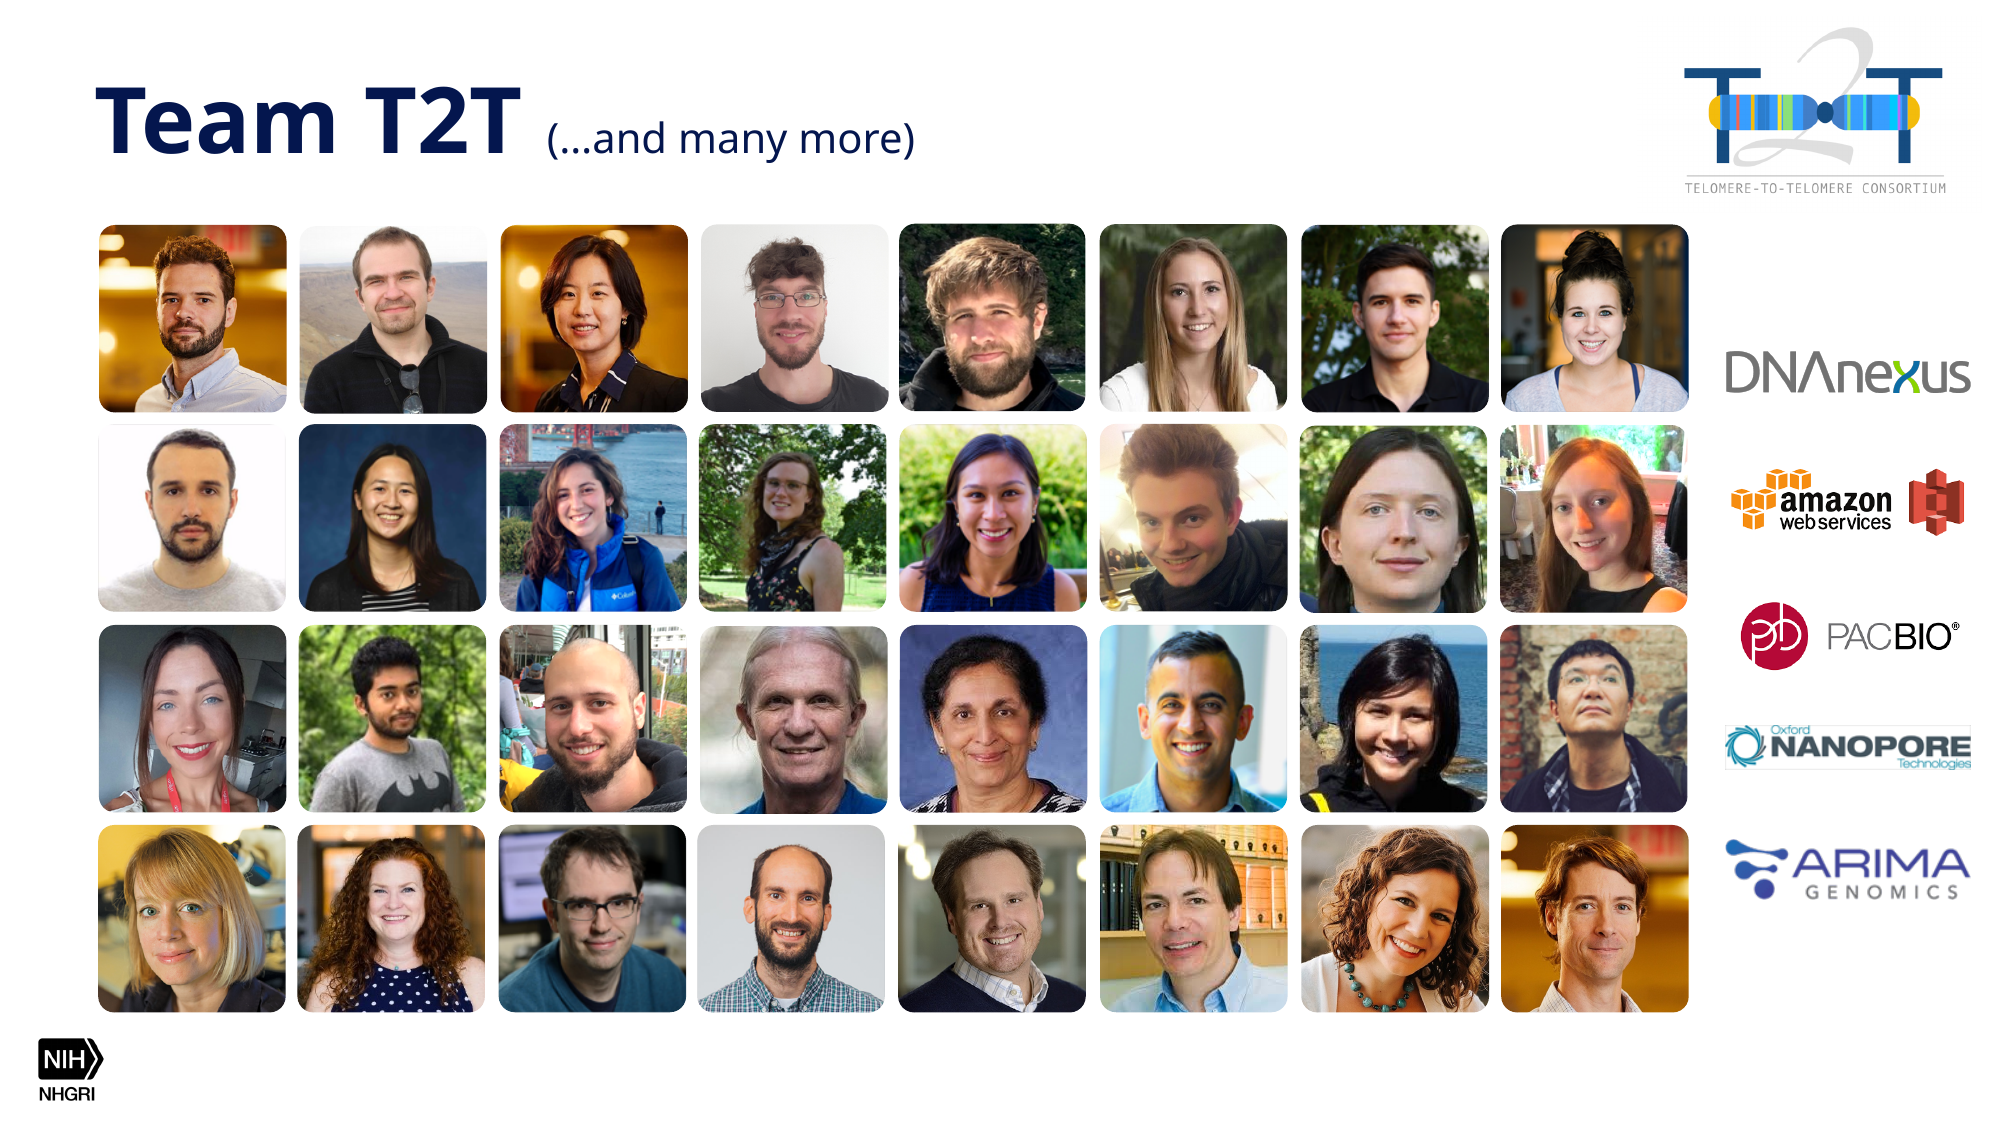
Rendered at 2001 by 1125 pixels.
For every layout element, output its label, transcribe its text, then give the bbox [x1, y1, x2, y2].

picture [38, 1038, 104, 1101]
picture [1637, 16, 1982, 213]
picture [298, 624, 487, 813]
picture [899, 624, 1088, 813]
picture [500, 224, 689, 413]
picture [701, 224, 889, 412]
picture [1099, 624, 1288, 813]
picture [98, 624, 287, 813]
picture [1301, 224, 1489, 413]
picture [1501, 824, 1689, 1013]
picture [1724, 585, 1971, 682]
picture [700, 626, 888, 814]
picture [299, 226, 488, 414]
picture [1299, 624, 1488, 813]
picture [1724, 725, 1971, 770]
picture [1724, 463, 1971, 542]
picture [899, 424, 1087, 612]
picture [499, 424, 688, 612]
title Team T2T (…and many more) [94, 12, 1906, 235]
picture [1301, 824, 1490, 1013]
picture [297, 824, 485, 1013]
picture [298, 424, 487, 612]
picture [1099, 423, 1288, 612]
picture [98, 824, 286, 1013]
picture [1724, 350, 1971, 394]
picture [898, 824, 1086, 1013]
picture [1499, 424, 1688, 613]
picture [1724, 839, 1971, 900]
picture [1501, 224, 1689, 412]
picture [899, 223, 1086, 412]
picture [1100, 824, 1288, 1013]
picture [698, 424, 887, 612]
picture [1499, 624, 1688, 813]
picture [98, 424, 286, 612]
picture [1299, 425, 1488, 614]
picture [1099, 224, 1288, 412]
picture [498, 824, 687, 1013]
picture [99, 224, 287, 413]
picture [499, 624, 688, 813]
picture [697, 824, 885, 1013]
